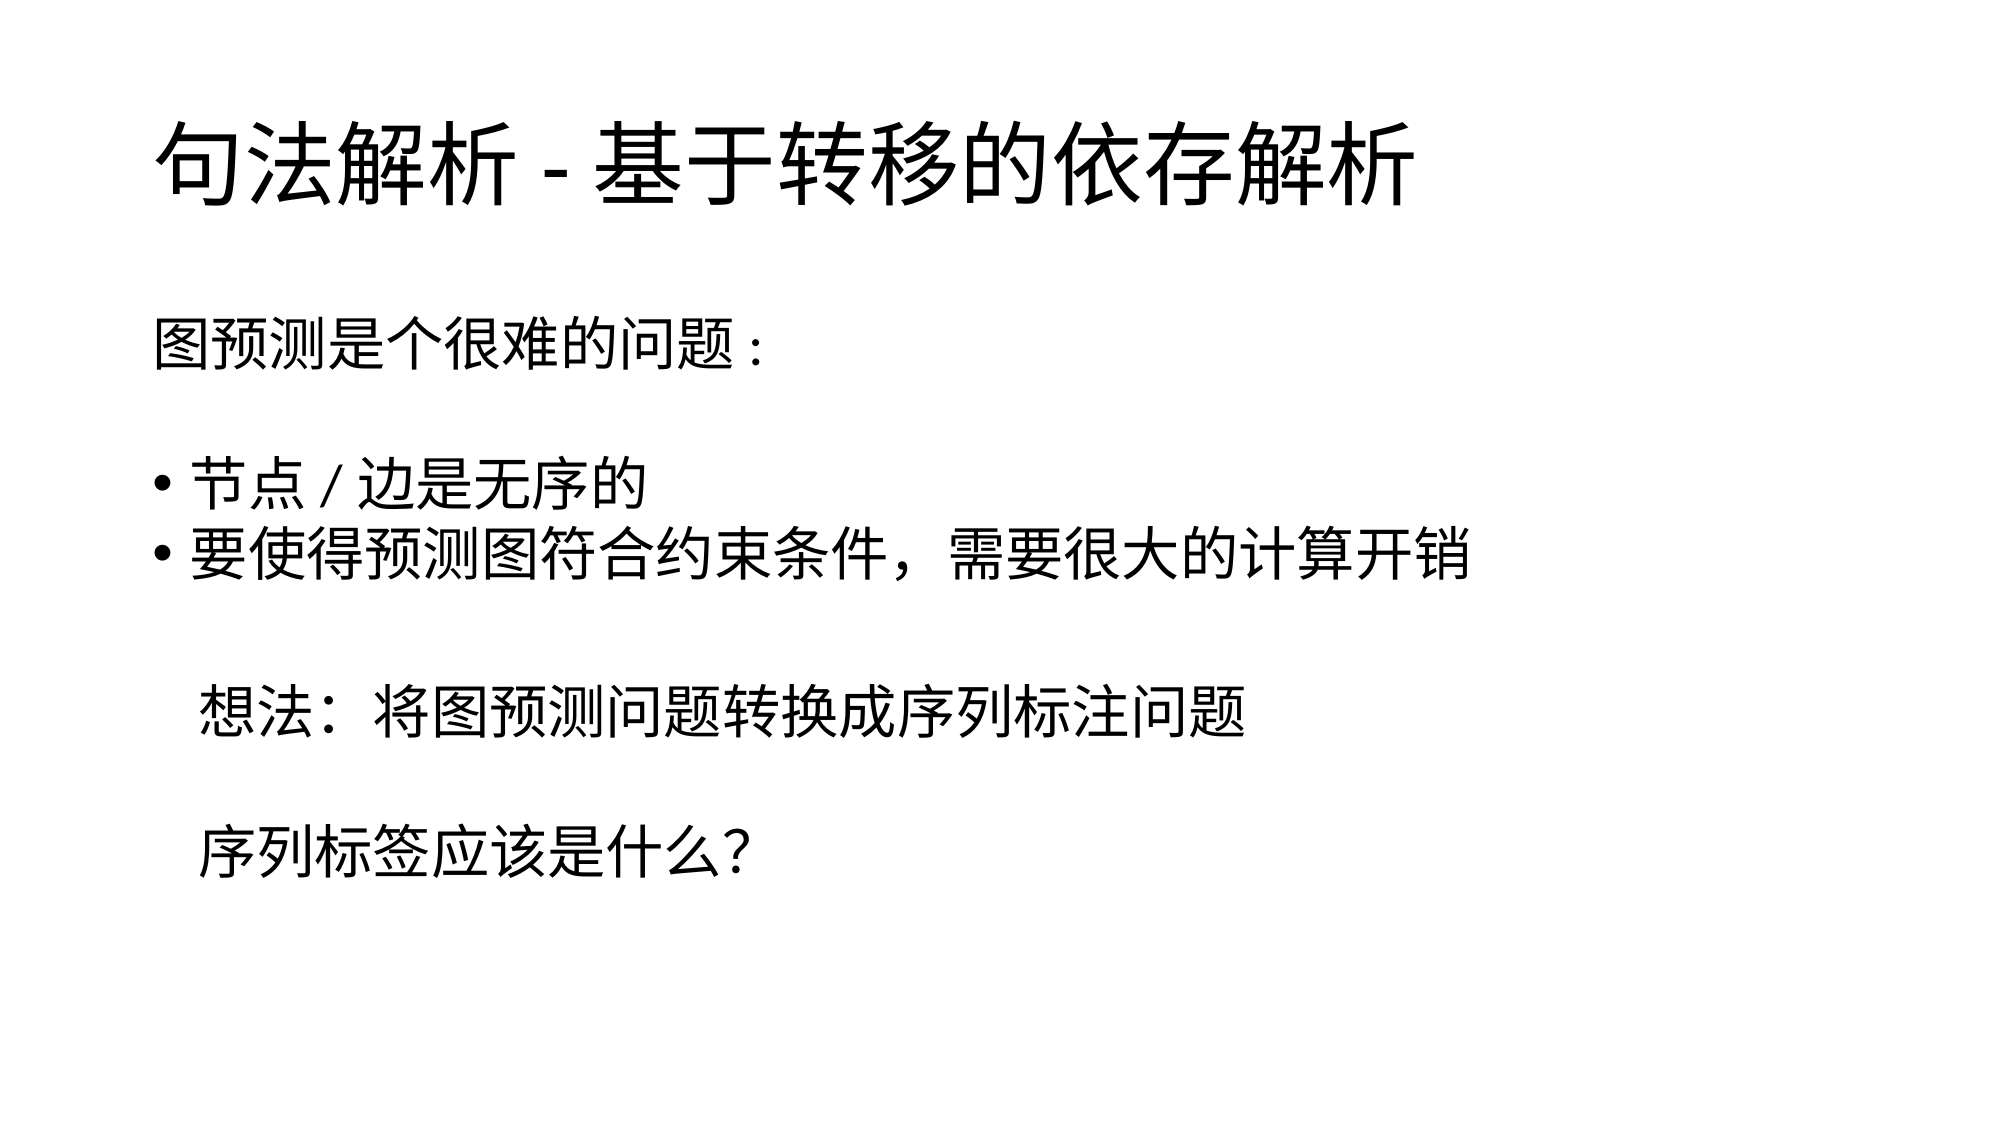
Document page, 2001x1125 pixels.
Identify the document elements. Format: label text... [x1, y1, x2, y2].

title 句法解析-基于转移的依存解析 [137, 59, 1863, 278]
list 图预测是个很难的问题: 节点/边是无序的 要使得预测图符合约束条件，需要很大的计算开销 [137, 299, 1863, 598]
text_box 想法：将图预测问题转换成序列标注问题 序列标签应该是什么？ [183, 668, 1262, 893]
